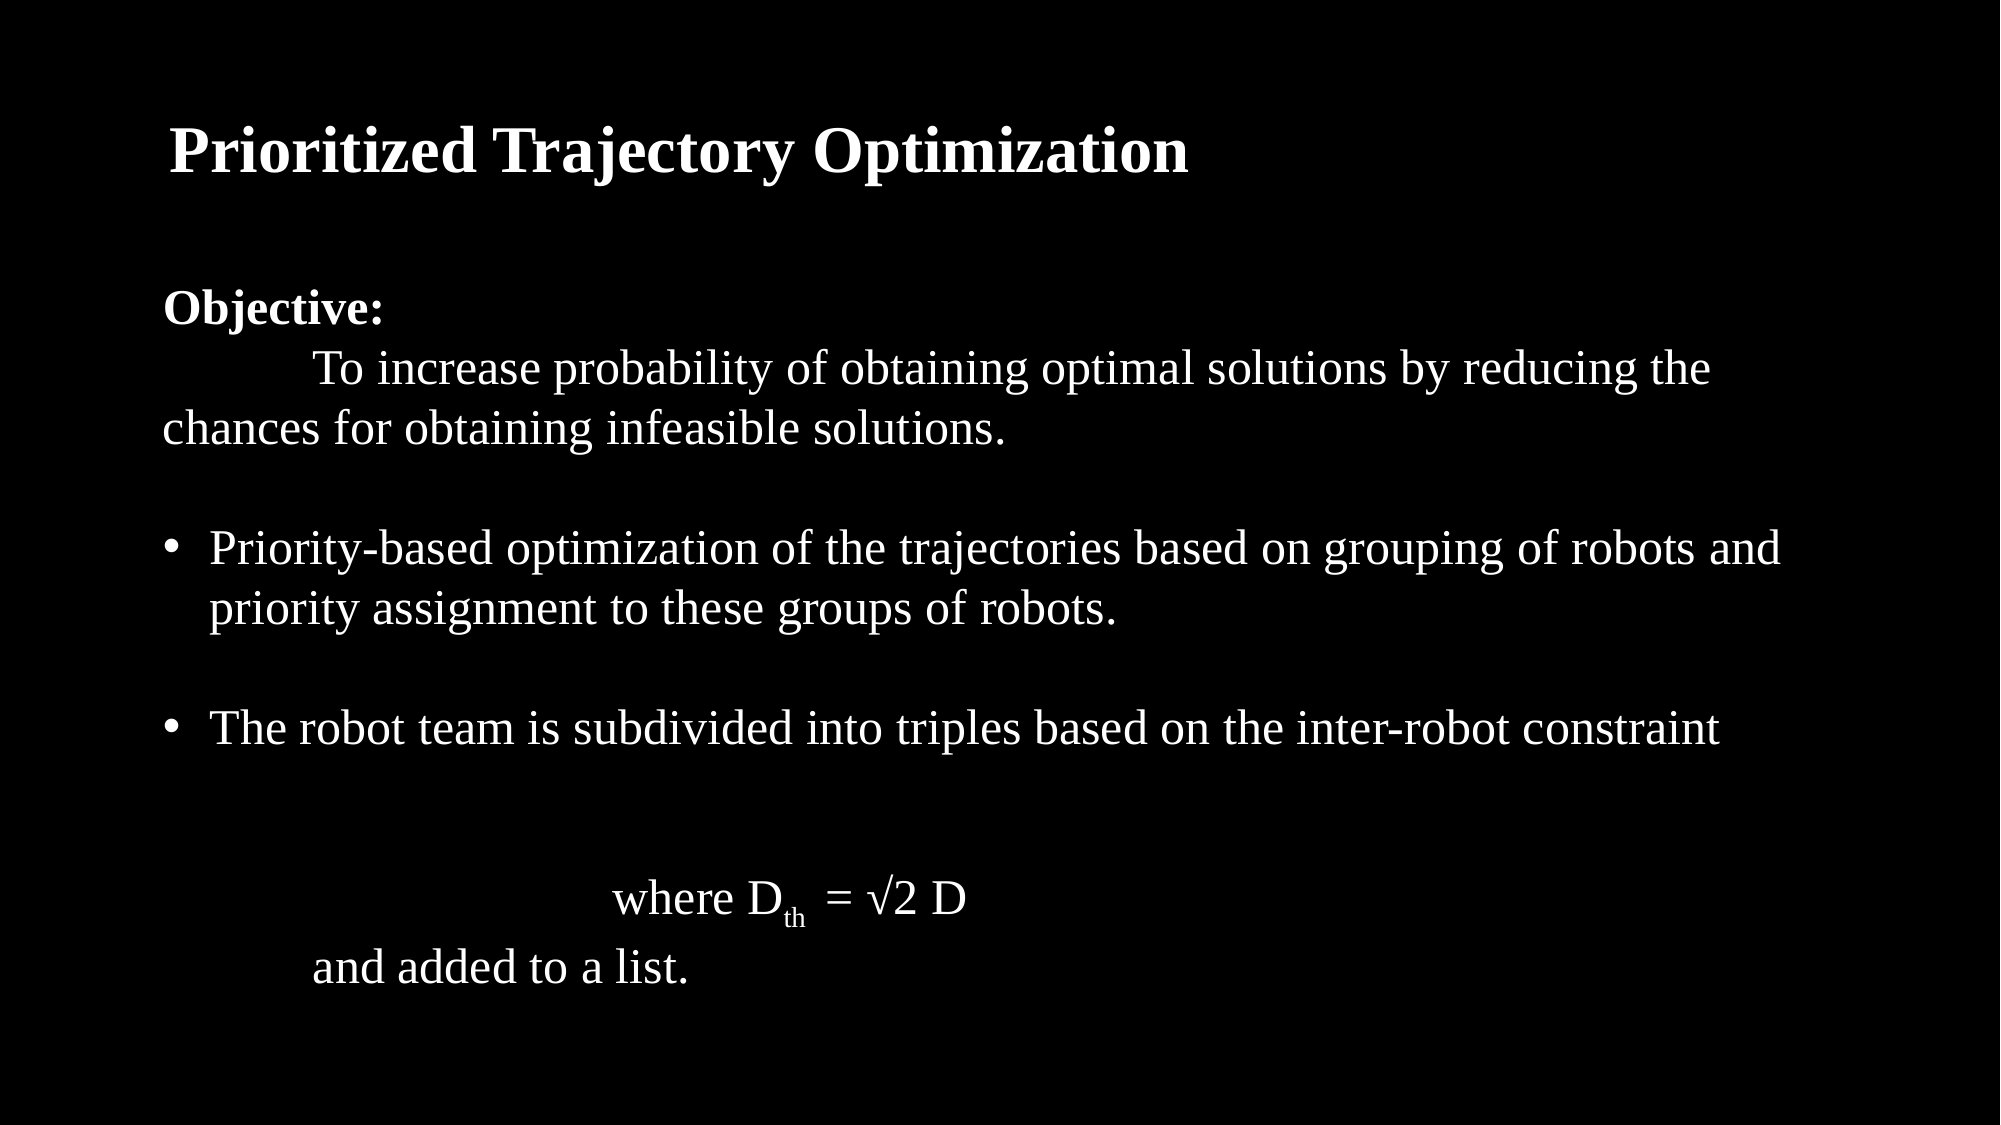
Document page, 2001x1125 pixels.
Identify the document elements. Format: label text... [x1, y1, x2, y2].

text_box Prioritized Trajectory Optimization [154, 98, 1326, 194]
